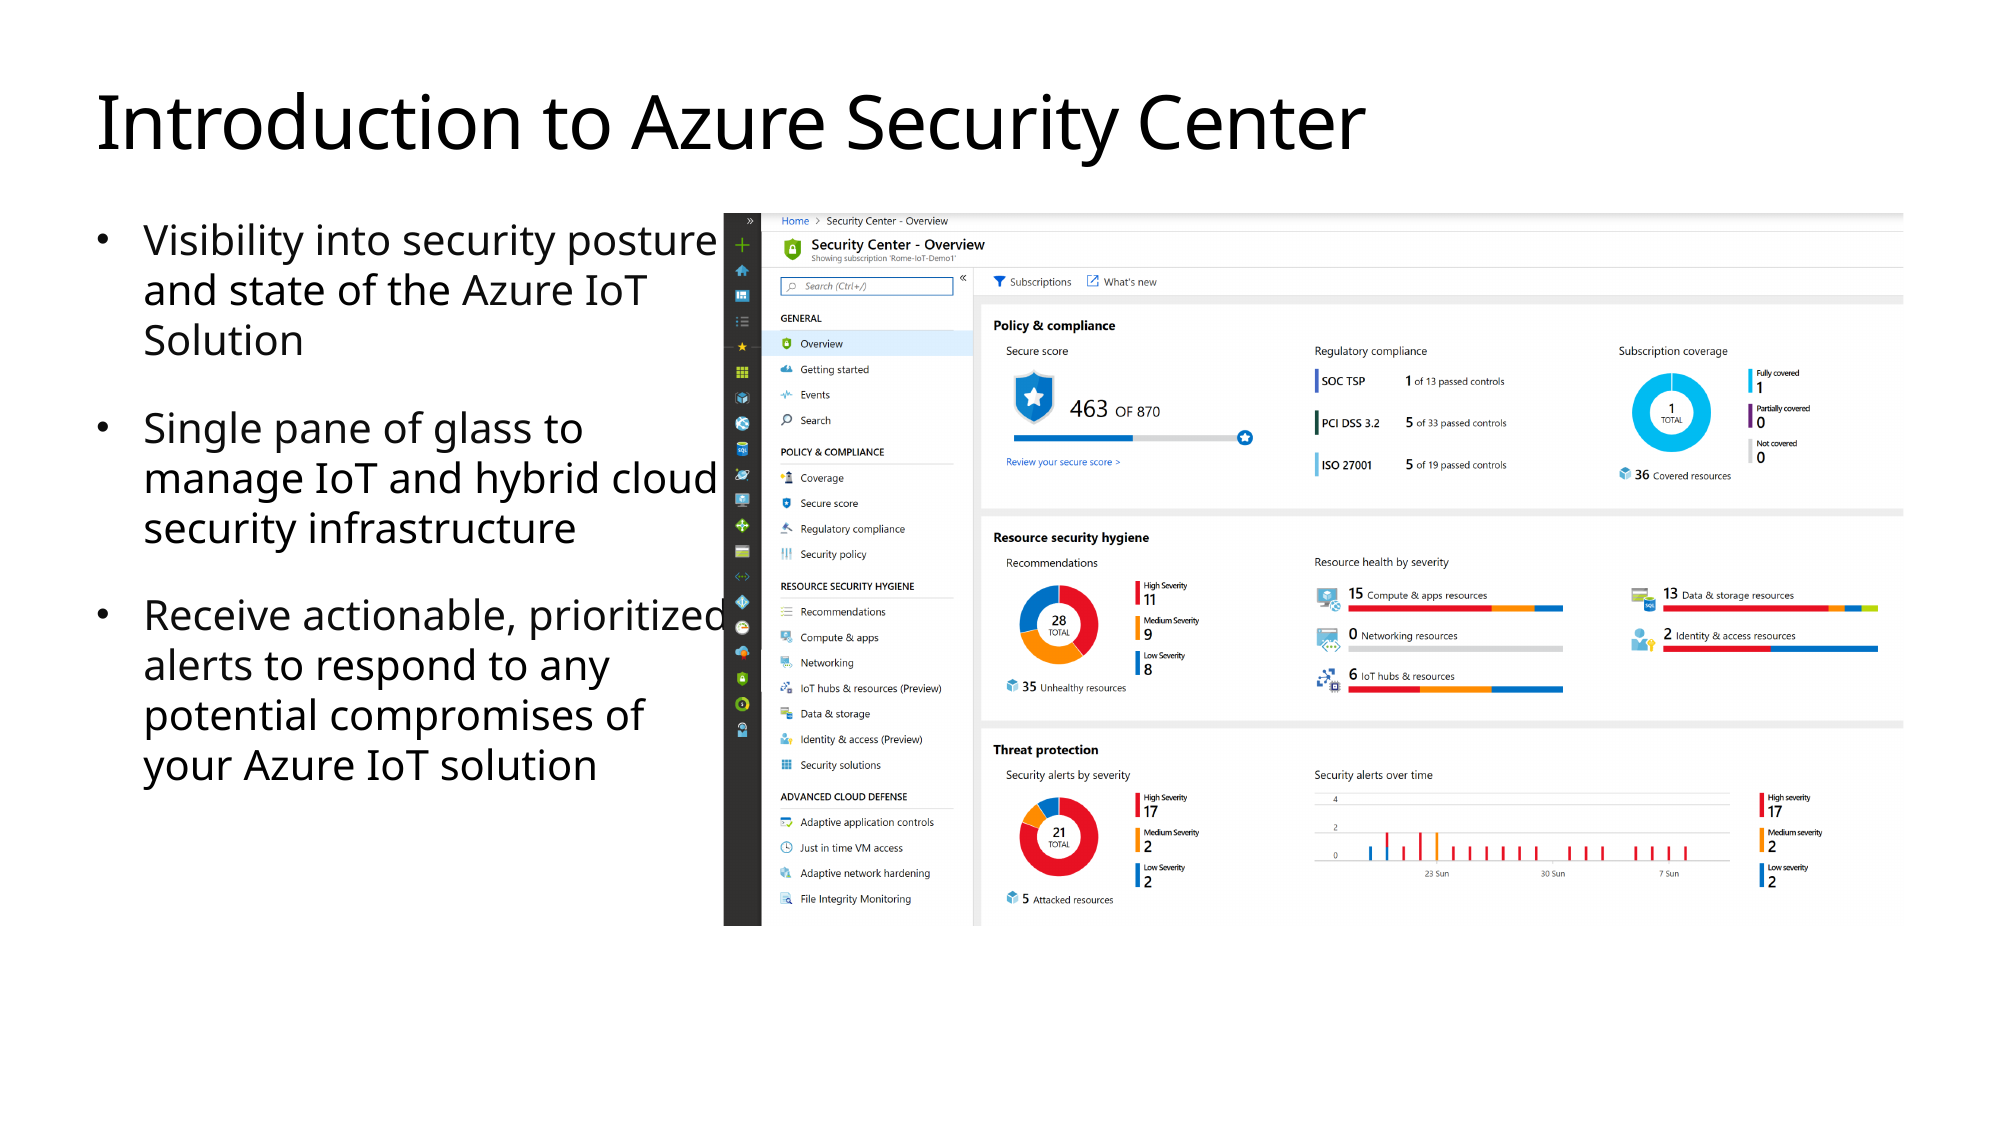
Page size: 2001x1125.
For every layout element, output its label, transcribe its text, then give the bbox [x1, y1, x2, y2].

text_box Visibility into security posture and state of the Azure IoT Solution Single pane of glass to manage IoT and hybrid cloud security infrastructure Receive actionable, prioritized alerts to respond to any potential compromises of your Azure IoT solution [96, 213, 723, 833]
picture [723, 213, 1904, 926]
title Introduction to Azure Security Center [96, 75, 1904, 166]
